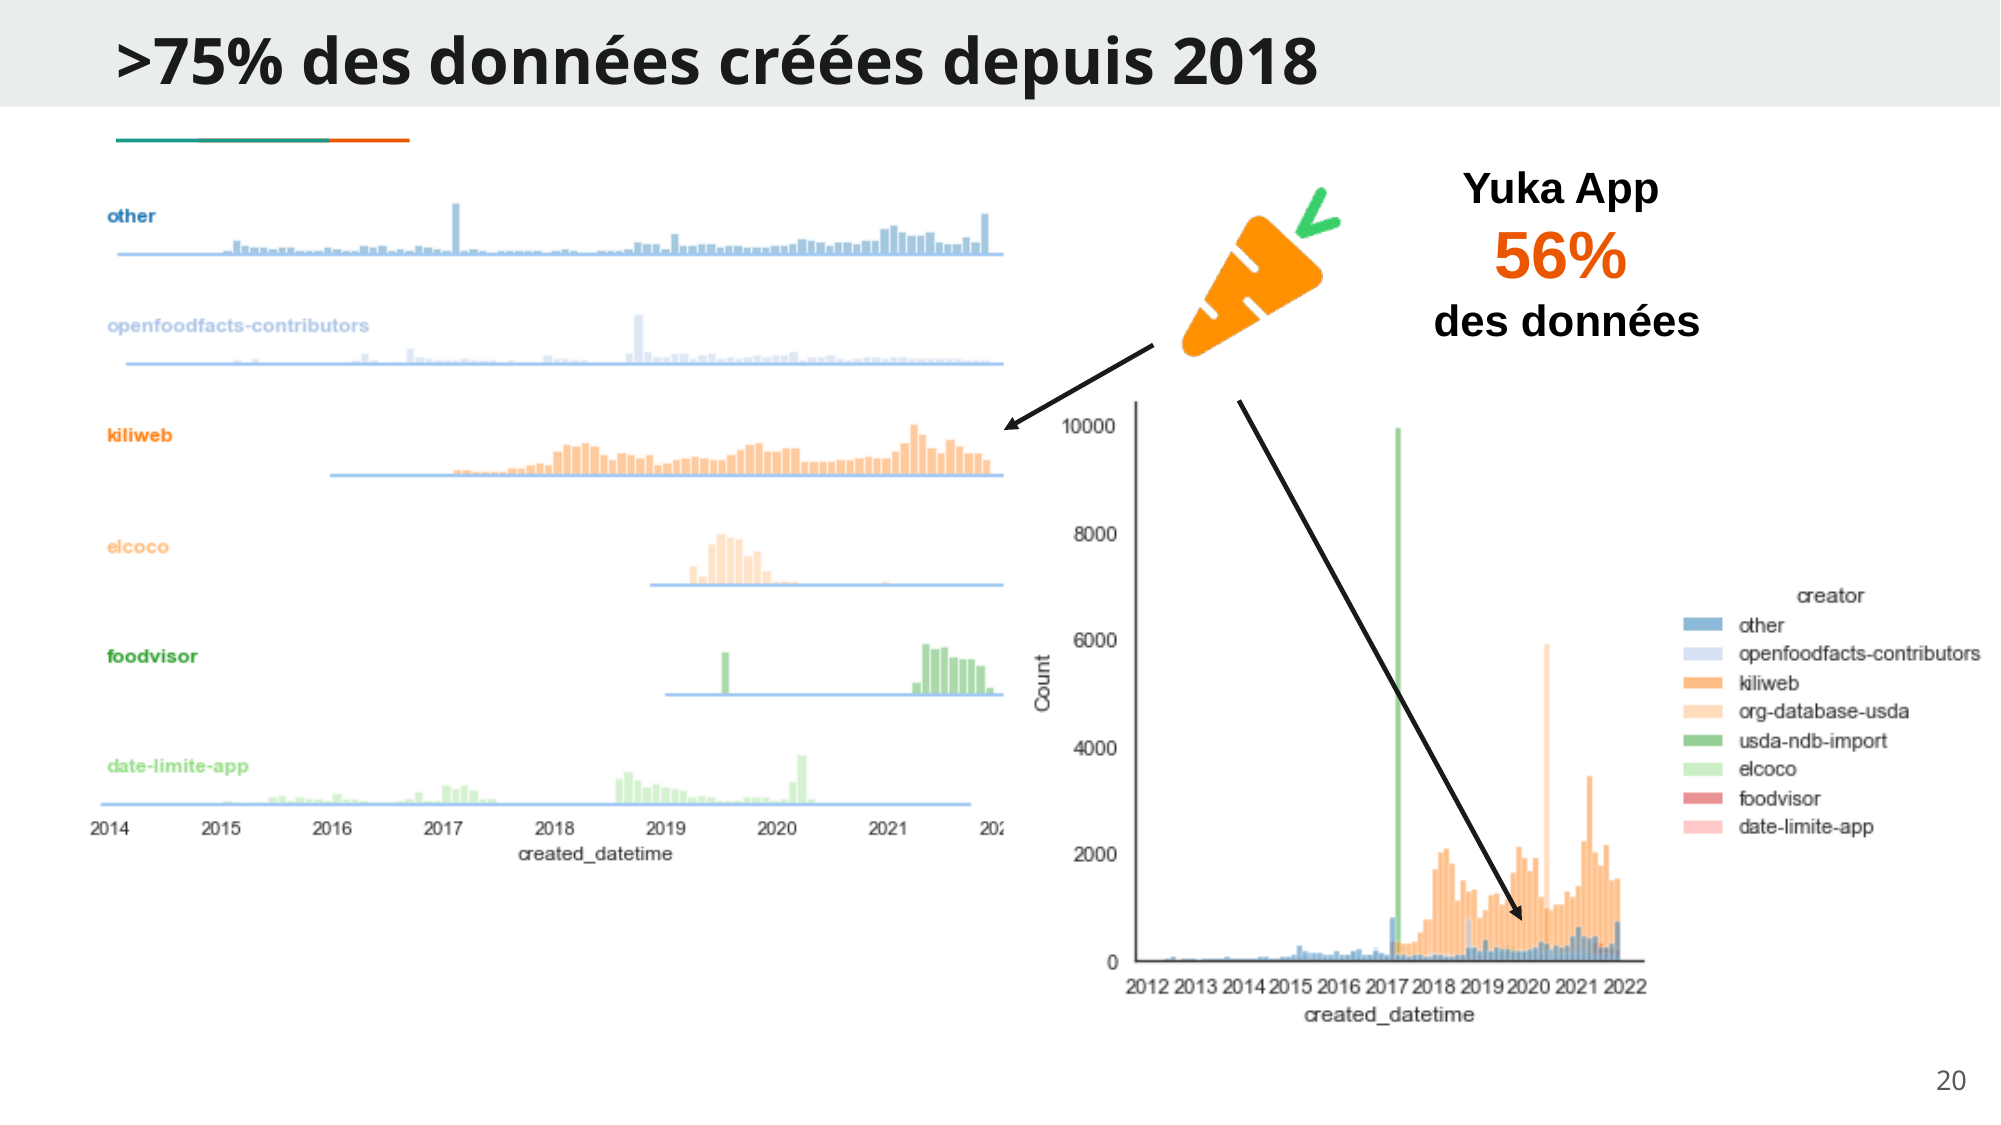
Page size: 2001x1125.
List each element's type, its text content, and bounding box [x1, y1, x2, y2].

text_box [1003, 344, 1154, 431]
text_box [1238, 400, 1523, 922]
slide_number 20 [1867, 1046, 1988, 1125]
text_box Yuka App 56% des données [1356, 144, 1779, 360]
picture [1021, 150, 2000, 1037]
picture [70, 189, 1004, 874]
title >75% des données créées depuis 2018 [96, 0, 1779, 118]
